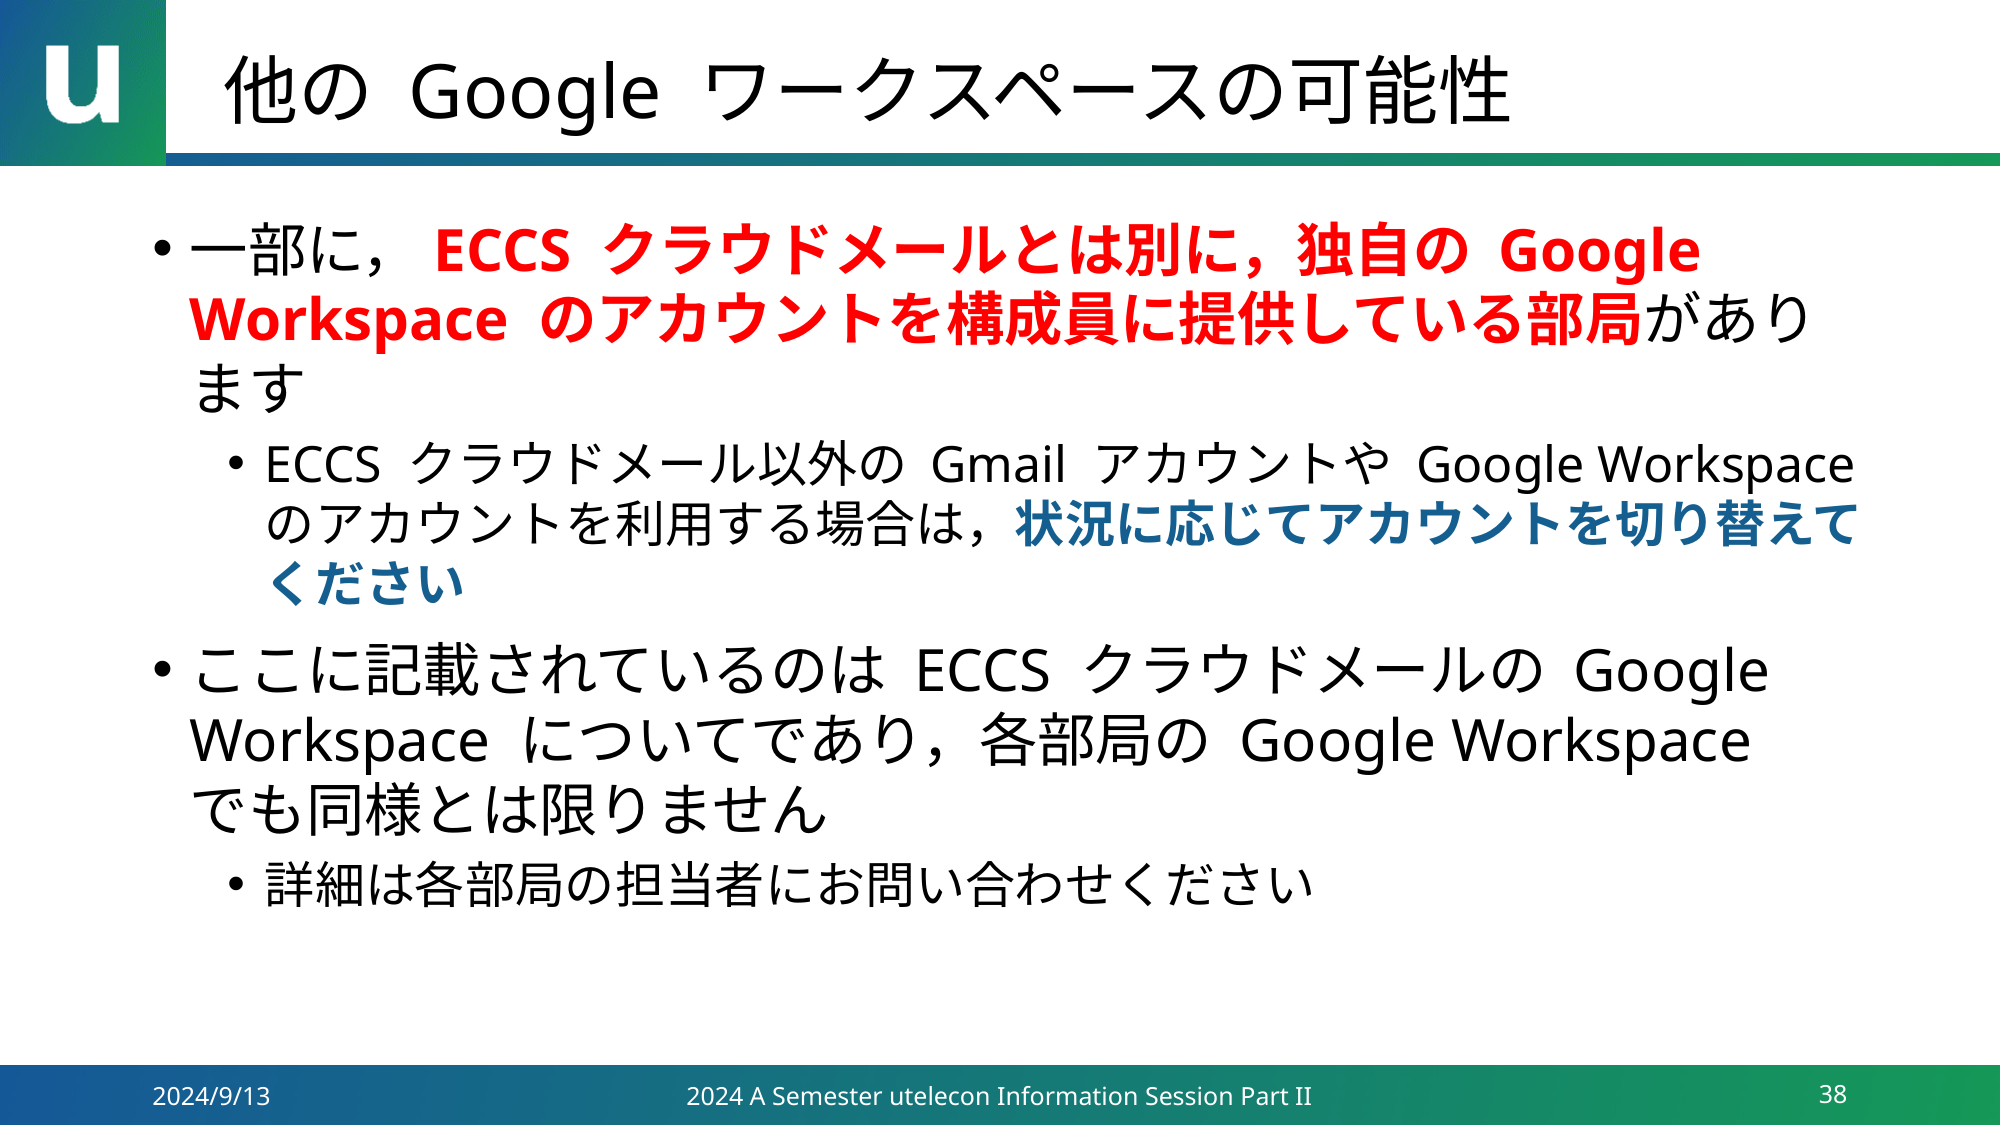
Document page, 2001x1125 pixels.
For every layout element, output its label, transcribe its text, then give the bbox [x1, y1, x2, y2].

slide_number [137, 1074, 588, 1117]
slide_number 38 [1412, 1074, 1863, 1117]
picture [0, 0, 2000, 166]
title 他の Google ワークスペースの可能性 [208, 35, 1863, 154]
list 一部に，ECCS クラウドメールとは別に，独自の Google Workspace のアカウントを構成員に提供している部局があります ECCS クラウドメール以外の Gmail アカウントや Google Workspace のアカウントを利用する場合は，状況に応じてアカウントを切り替えてください ここに記載されているのは ECCS クラウドメールの Google Workspace についてであり，各部局の Google Workspace でも同様とは限りません 詳細は各部局の担当者にお問い合わせください [137, 205, 1886, 1055]
footer 2024 A Semester utelecon Information Session Part II [607, 1074, 1393, 1117]
picture [0, 1065, 2000, 1125]
